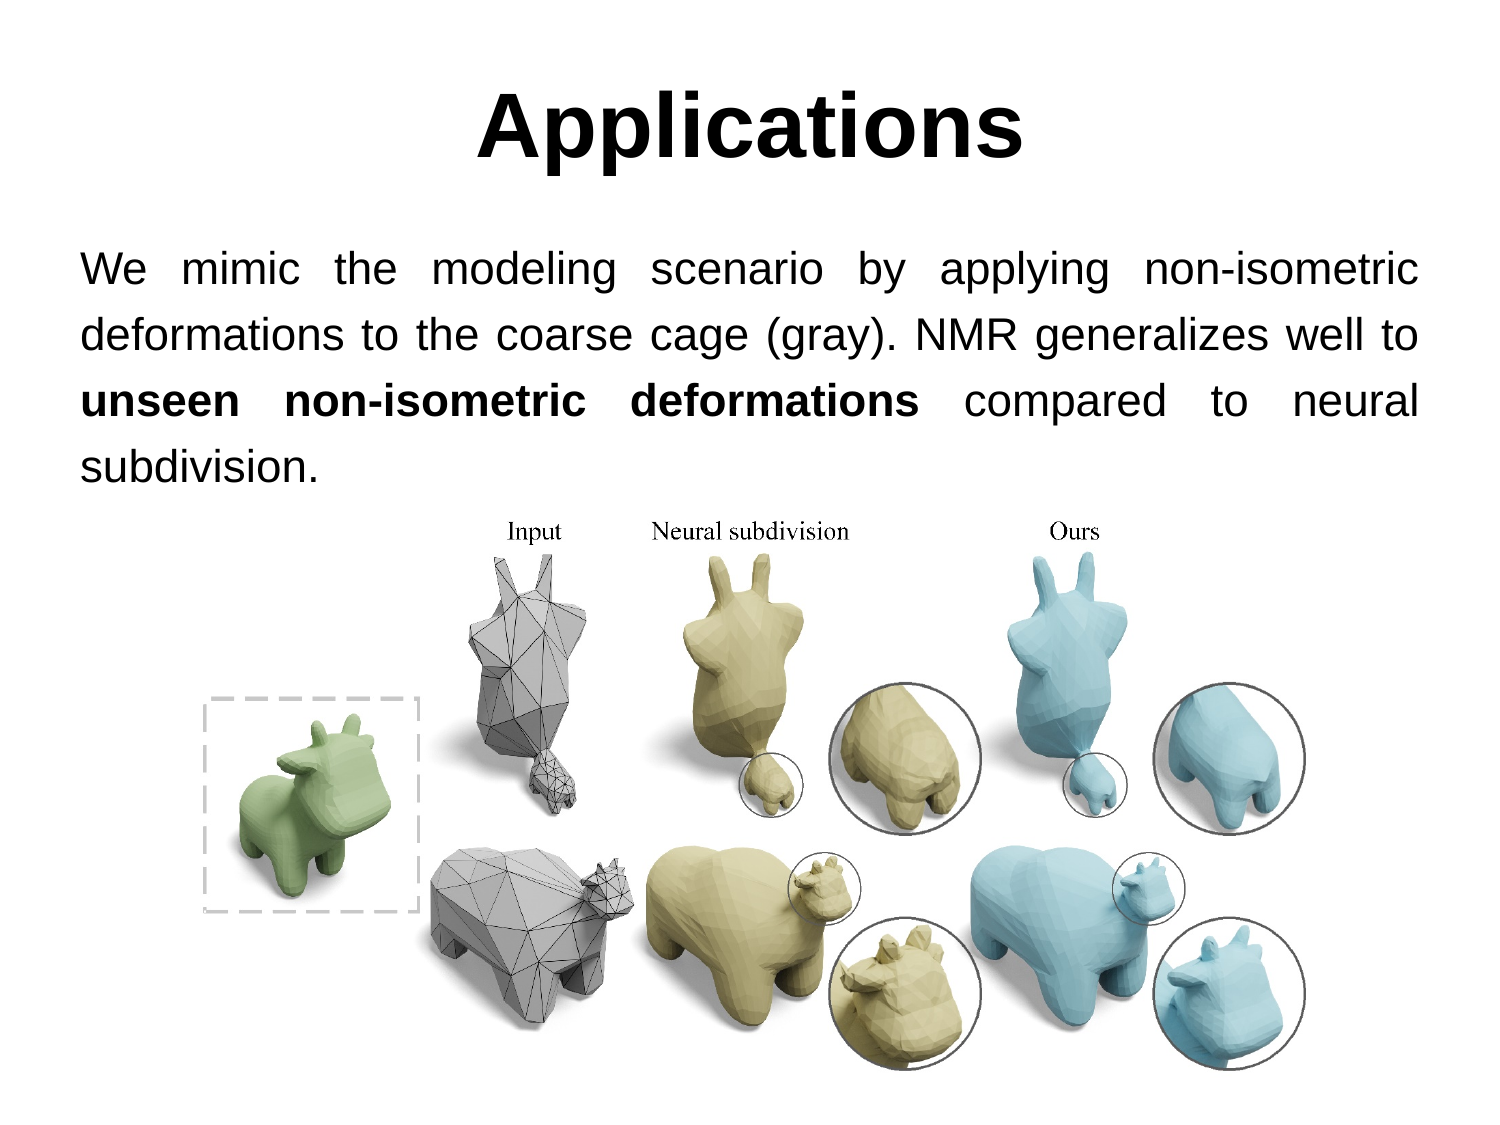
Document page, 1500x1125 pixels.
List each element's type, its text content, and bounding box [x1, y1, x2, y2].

title Applications [103, 18, 1398, 219]
list We mimic the modeling scenario by applying non-isometric deformations to the coarse cage (gray). NMR generalizes well to unseen non-isometric deformations compared to neural subdivision. [64, 219, 1436, 1012]
picture [194, 509, 1306, 1083]
